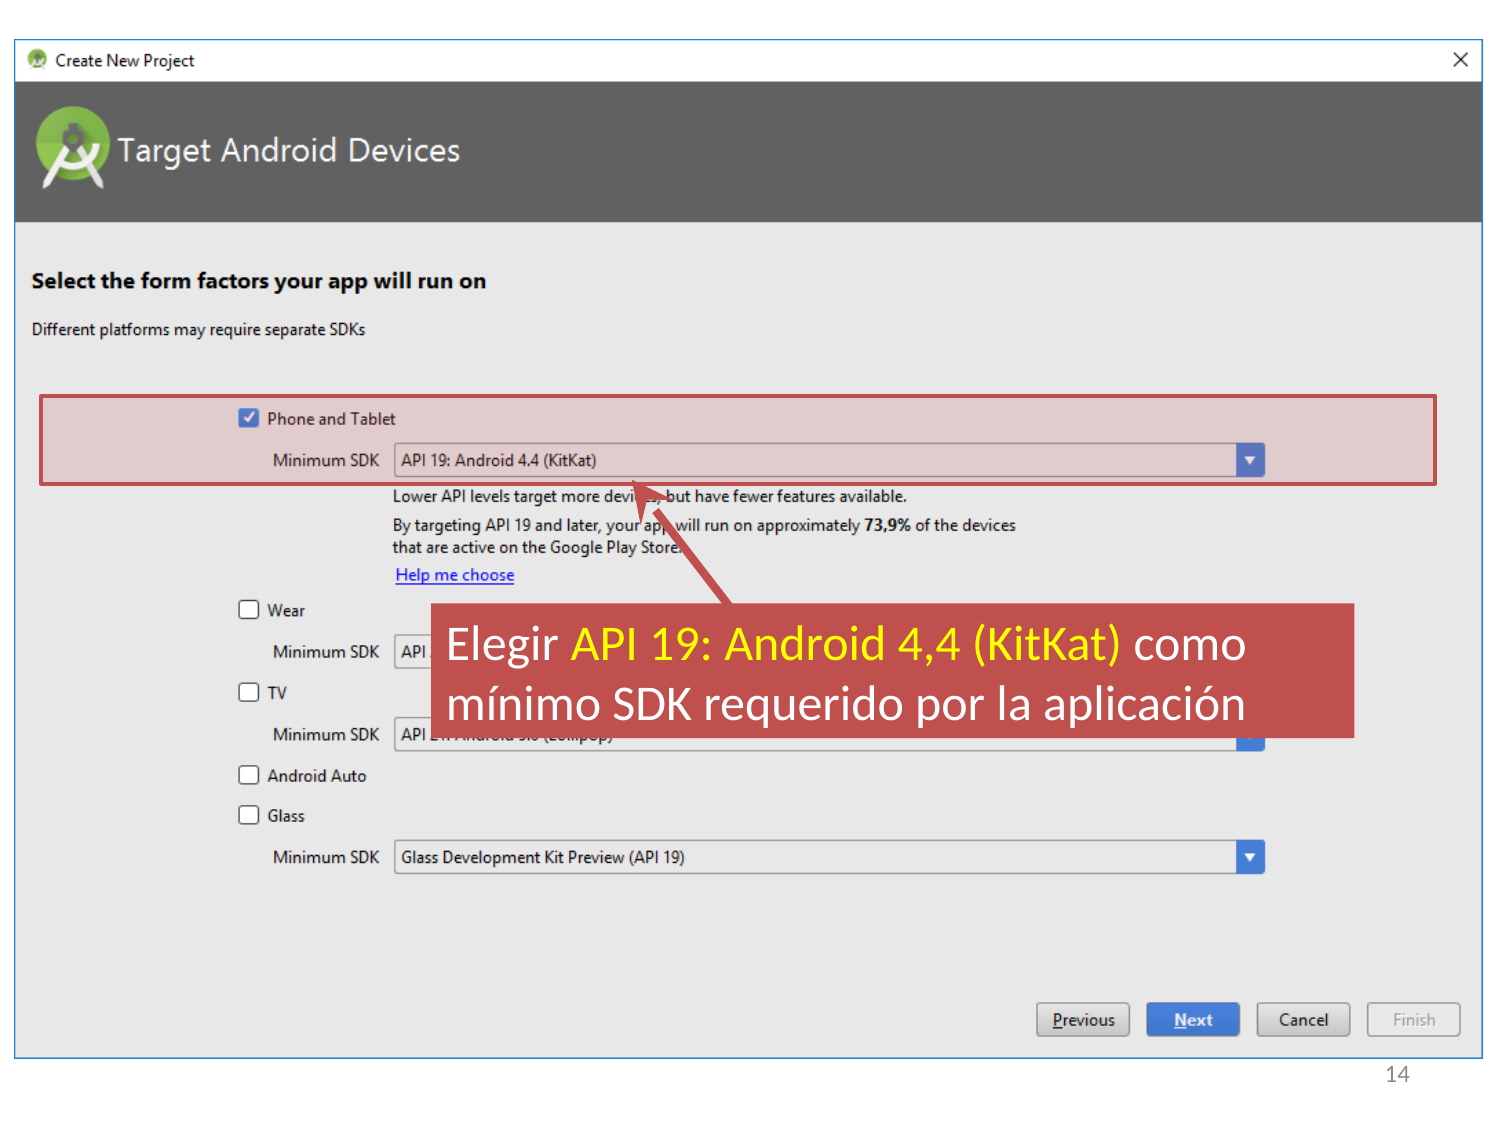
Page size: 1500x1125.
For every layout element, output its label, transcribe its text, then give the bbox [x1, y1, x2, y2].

slide_number 14 [1074, 1066, 1425, 1103]
picture [14, 39, 1483, 1059]
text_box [41, 395, 1436, 740]
